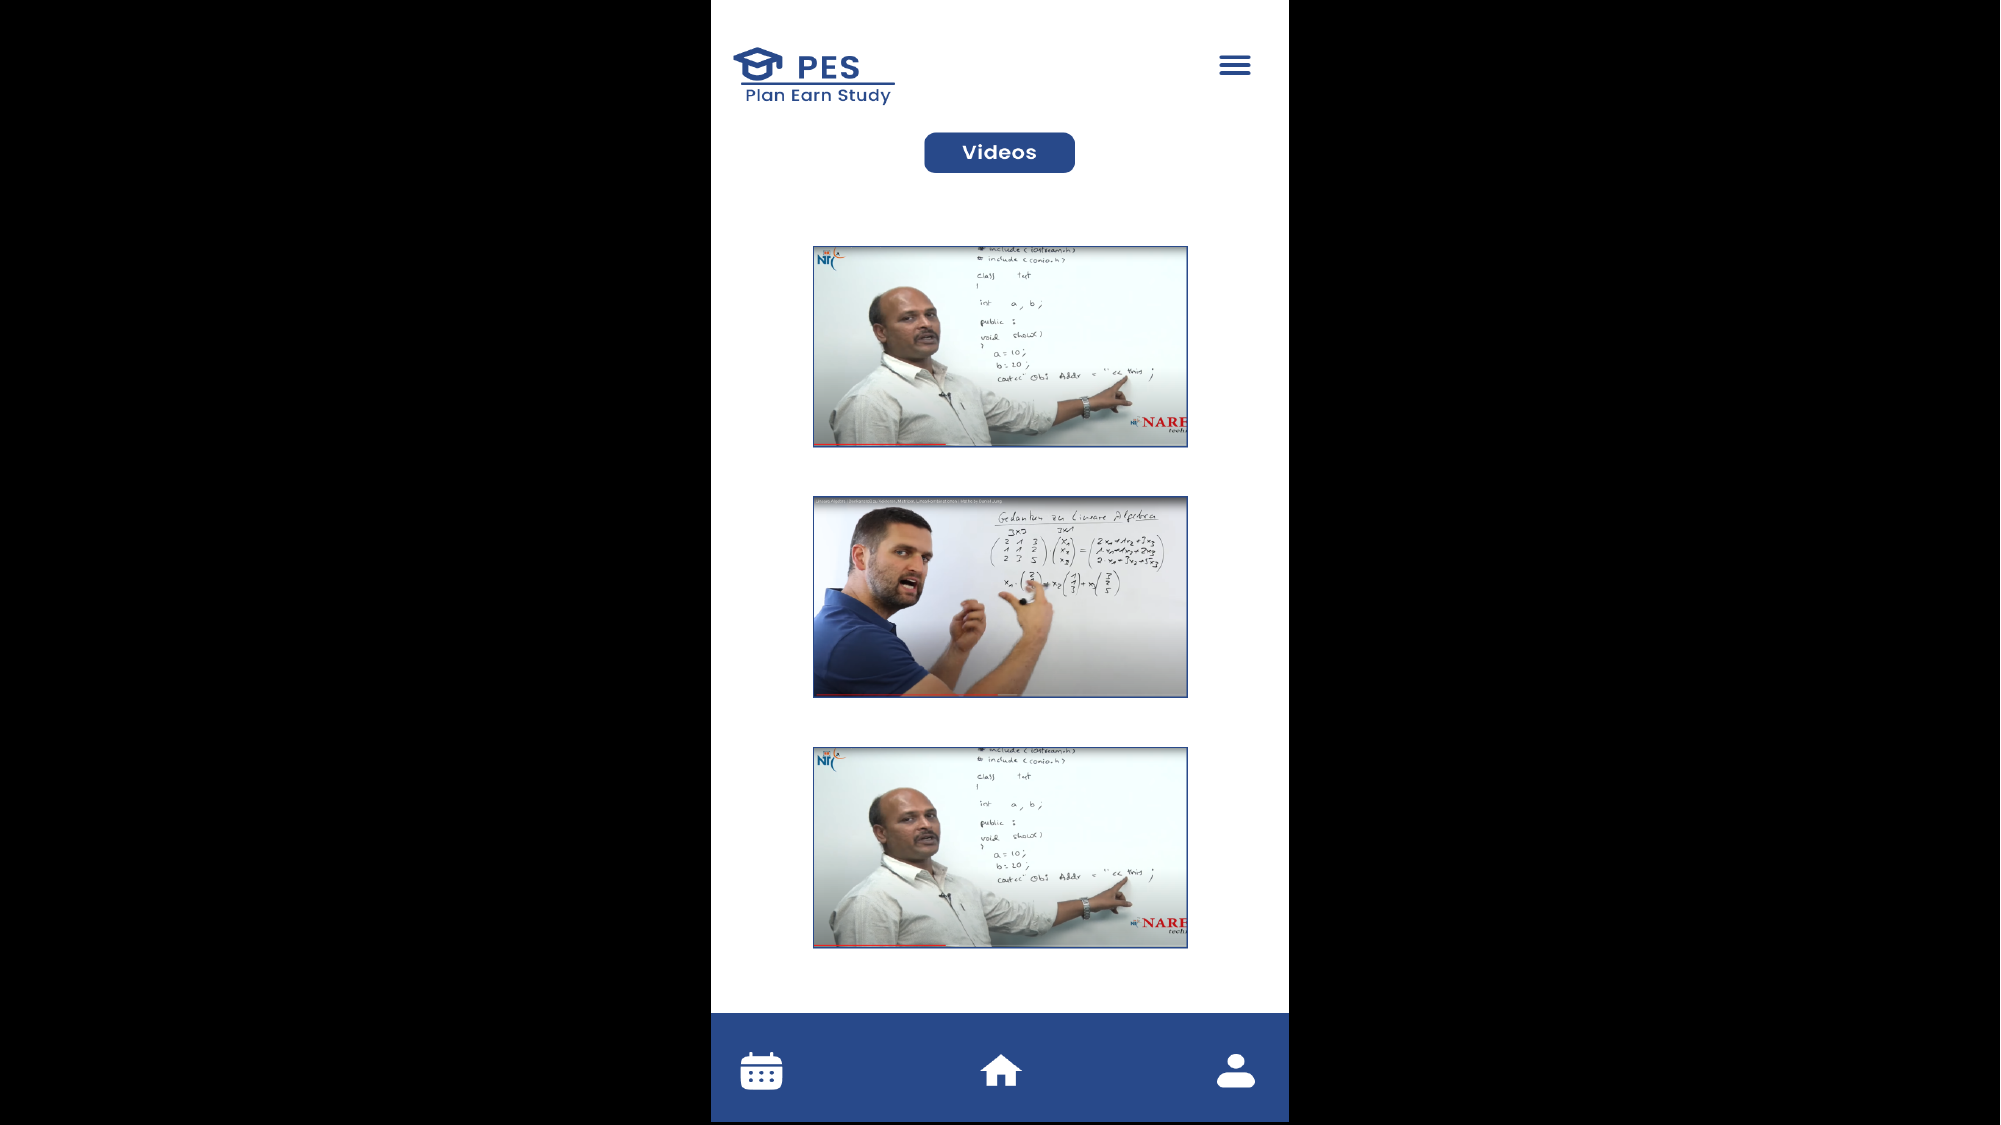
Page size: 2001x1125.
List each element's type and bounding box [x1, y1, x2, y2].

picture [710, 0, 1290, 1123]
